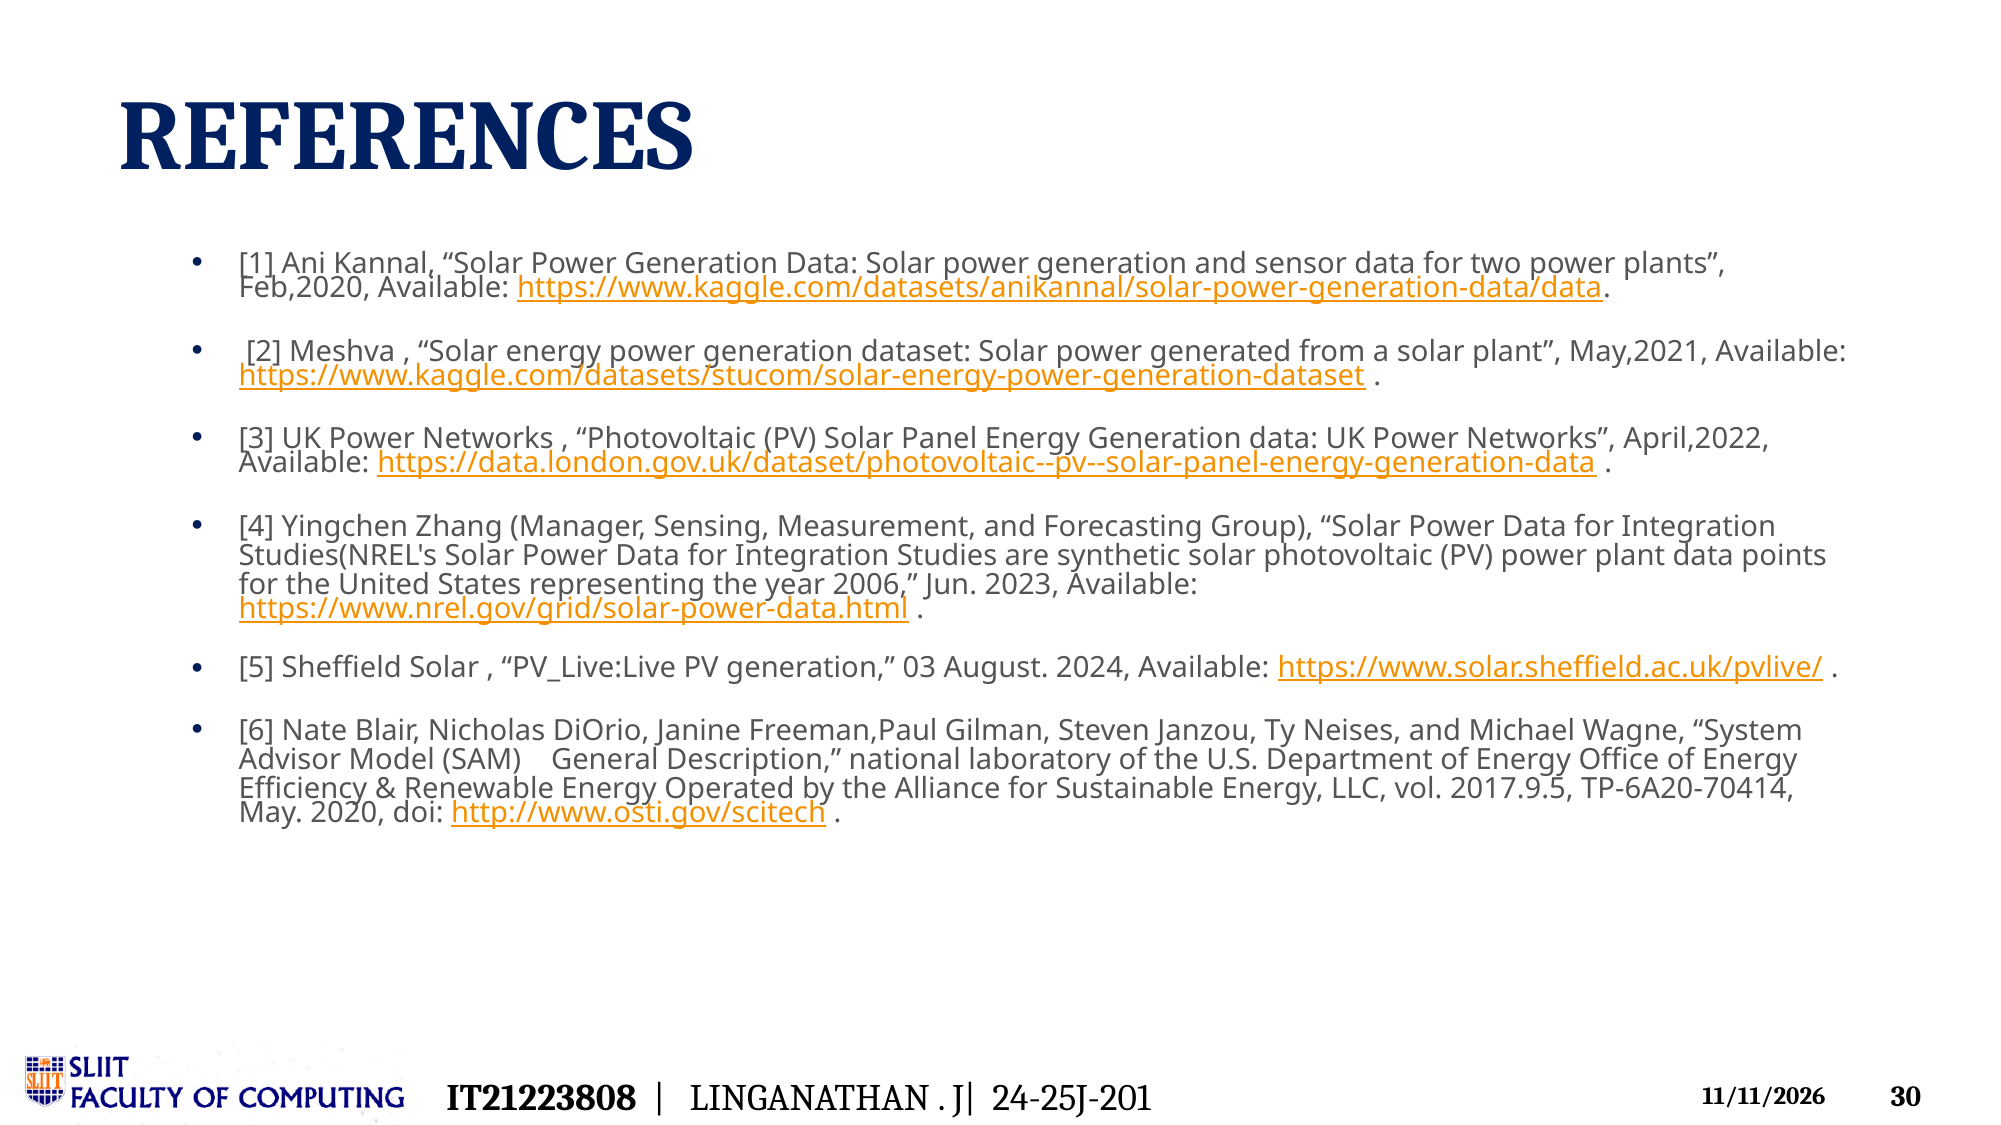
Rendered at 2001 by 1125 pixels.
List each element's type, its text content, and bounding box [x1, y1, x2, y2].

text_box IT21223808 | LINGANATHAN . J| 24-25J-201 [430, 1063, 1552, 1125]
text_box [1] Ani Kannal, “Solar Power Generation Data: Solar power generation and sensor data for two power plants”, Feb,2020, Available: https://www.kaggle.com/datasets/anikannal/solar-power-generation-data/data. [2] Meshva , “Solar energy power generation dataset: Solar power generated from a solar plant”, May,2021, Available: https://www.kaggle.com/datasets/stucom/solar-energy-power-generation-dataset . [3] UK Power Networks , “Photovoltaic (PV) Solar Panel Energy Generation data: UK Power Networks”, April,2022, Available: https://data.london.gov.uk/dataset/photovoltaic--pv--solar-panel-energy-generation-data . [4] Yingchen Zhang (Manager, Sensing, Measurement, and Forecasting Group), “Solar Power Data for Integration Studies(NREL's Solar Power Data for Integration Studies are synthetic solar photovoltaic (PV) power plant data points for the United States representing the year 2006,” Jun. 2023, Available: https://www.nrel.gov/grid/solar-power-data.html . [5] Sheffield Solar , “PV_Live:Live PV generation,” 03 August. 2024, Available: https://www.solar.sheffield.ac.uk/pvlive/ . [6] Nate Blair, Nicholas DiOrio, Janine Freeman,Paul Gilman, Steven Janzou, Ty Neises, and Michael Wagne, “System Advisor Model (SAM) General Description,” national laboratory of the U.S. Department of Energy Office of Energy Efficiency & Renewable Energy Operated by the Alliance for Sustainable Energy, LLC, vol. 2017.9.5, TP-6A20-70414, May. 2020, doi: http://www.osti.gov/scitech . [191, 250, 1864, 951]
picture [0, 1045, 413, 1125]
text_box REFERENCES [87, 62, 725, 198]
